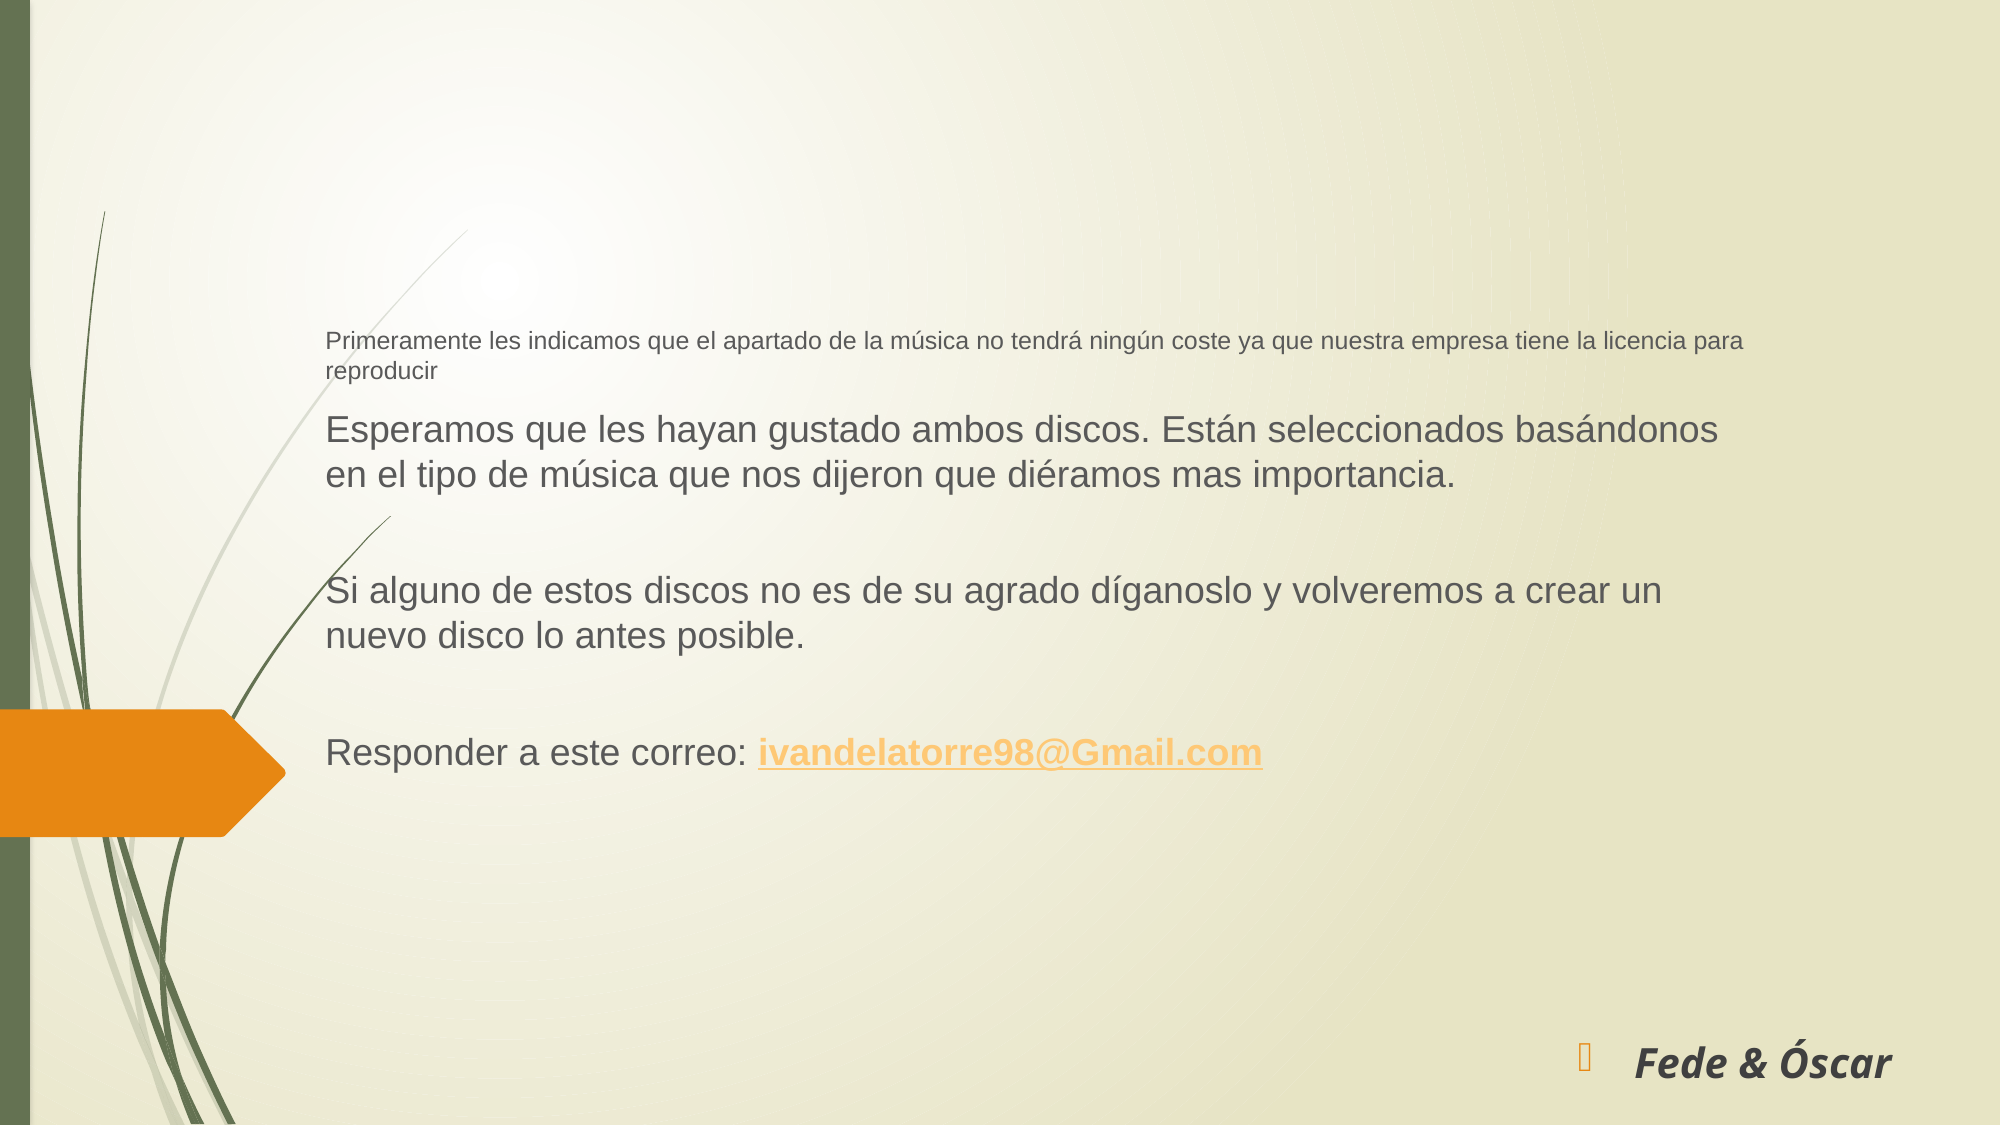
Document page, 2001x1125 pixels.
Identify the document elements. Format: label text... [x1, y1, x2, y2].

text_box Fede & Óscar [1563, 1029, 1979, 1108]
subtitle Primeramente les indicamos que el apartado de la música no tendrá ningún coste ya que nuestra empresa tiene la licencia para reproducir Esperamos que les hayan gustado ambos discos. Están seleccionados basándonos en el tipo de música que nos dijeron que diéramos mas importancia. Si alguno de estos discos no es de su agrado díganoslo y volveremos a crear un nuevo disco lo antes posible. Responder a este correo: ivandelatorre98@Gmail.com [310, 250, 1773, 960]
